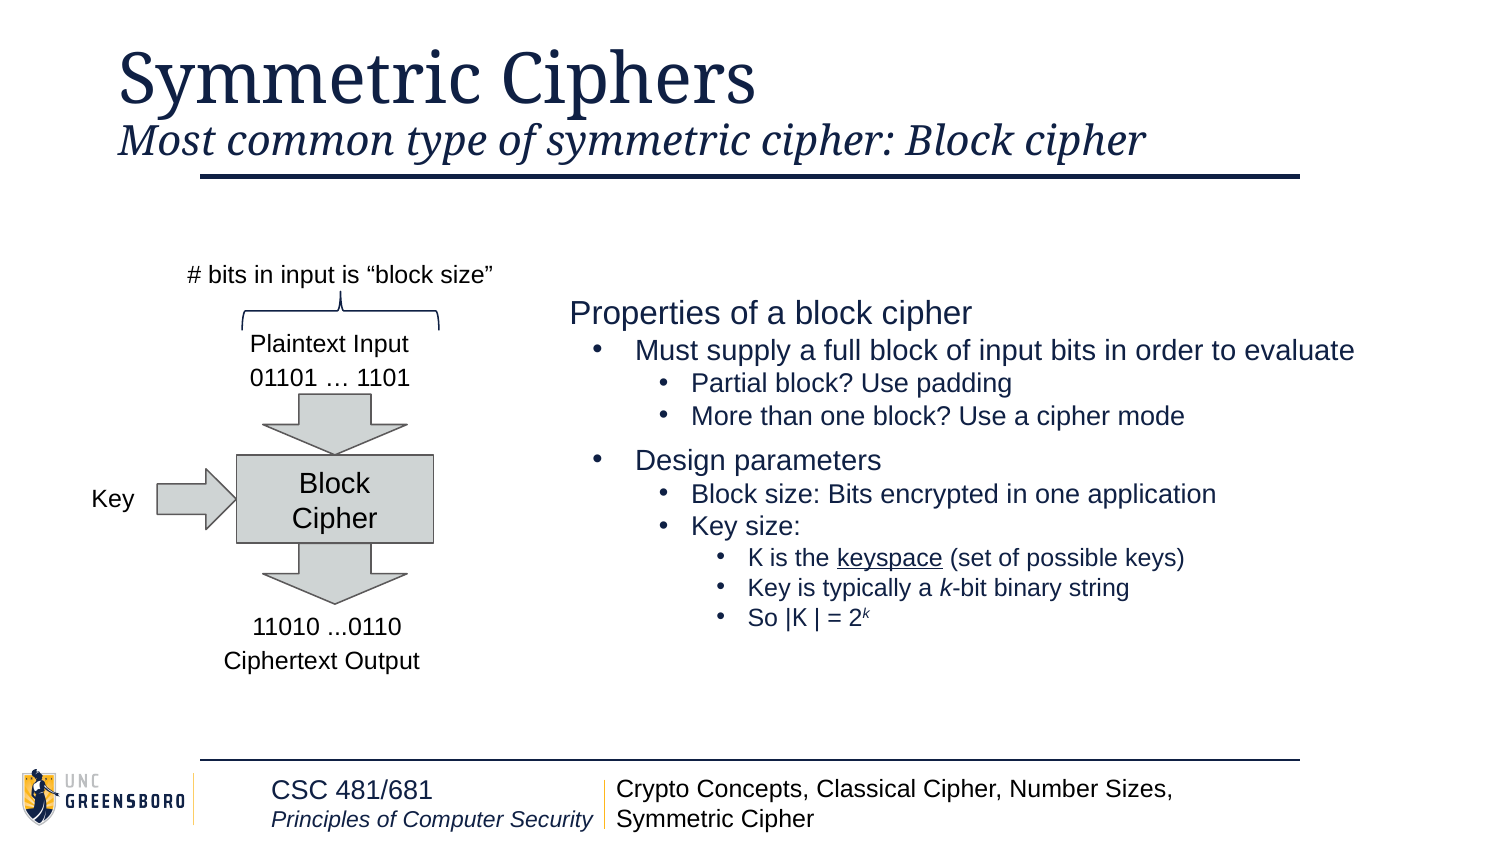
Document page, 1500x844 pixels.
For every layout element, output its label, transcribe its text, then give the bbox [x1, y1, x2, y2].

text_box Key [69, 476, 158, 523]
text_box [242, 292, 439, 331]
title Symmetric Ciphers Most common type of symmetric cipher: Block cipher [103, 44, 1397, 162]
text_box [262, 543, 408, 604]
picture [22, 769, 194, 826]
text_box # bits in input is “block size” [139, 252, 542, 292]
text_box [158, 468, 237, 530]
list Properties of a block cipher Must supply a full block of input bits in order to evaluate Partial block? Use padding More than one block? Use a cipher mode Design parameters Block size: Bits encrypted in one application Key size: K is the keyspace (set of possible keys) Key is typically a k-bit binary string So |K | = 2k [554, 283, 1403, 651]
text_box Ciphertext Output [181, 638, 463, 685]
text_box Plaintext Input [235, 321, 463, 360]
text_box 01101 … 1101 [235, 355, 483, 395]
text_box 11010 ...0110 [213, 604, 441, 638]
text_box Block Cipher [236, 454, 434, 544]
text_box [262, 395, 408, 455]
